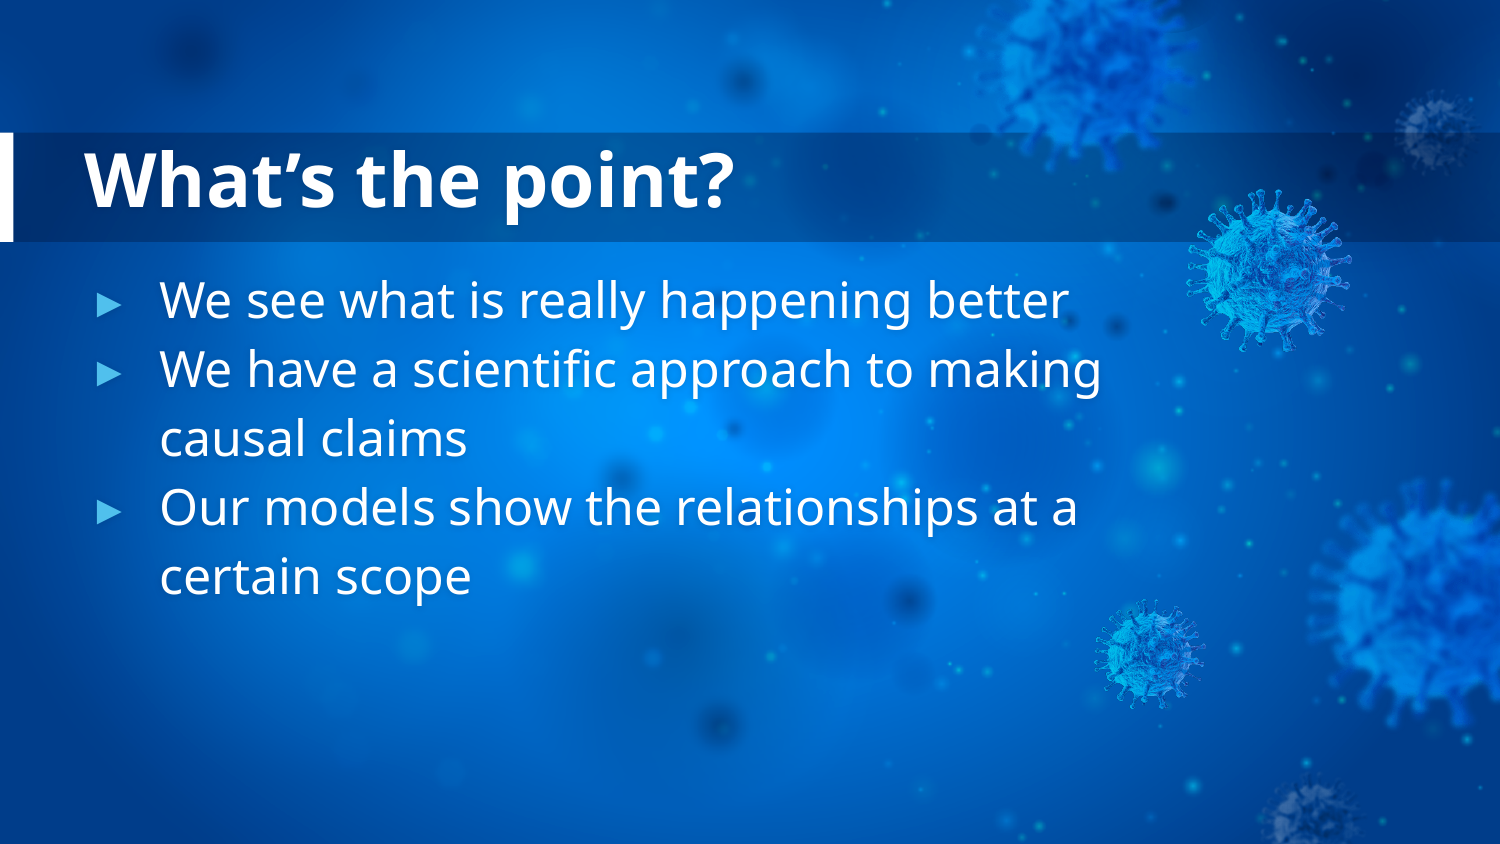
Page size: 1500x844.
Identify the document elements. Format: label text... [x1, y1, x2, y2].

picture [0, 0, 1500, 844]
list We see what is really happening better We have a scientific approach to making causal claims Our models show the relationships at a certain scope [84, 259, 1180, 734]
title What’s the point? [84, 129, 1130, 239]
